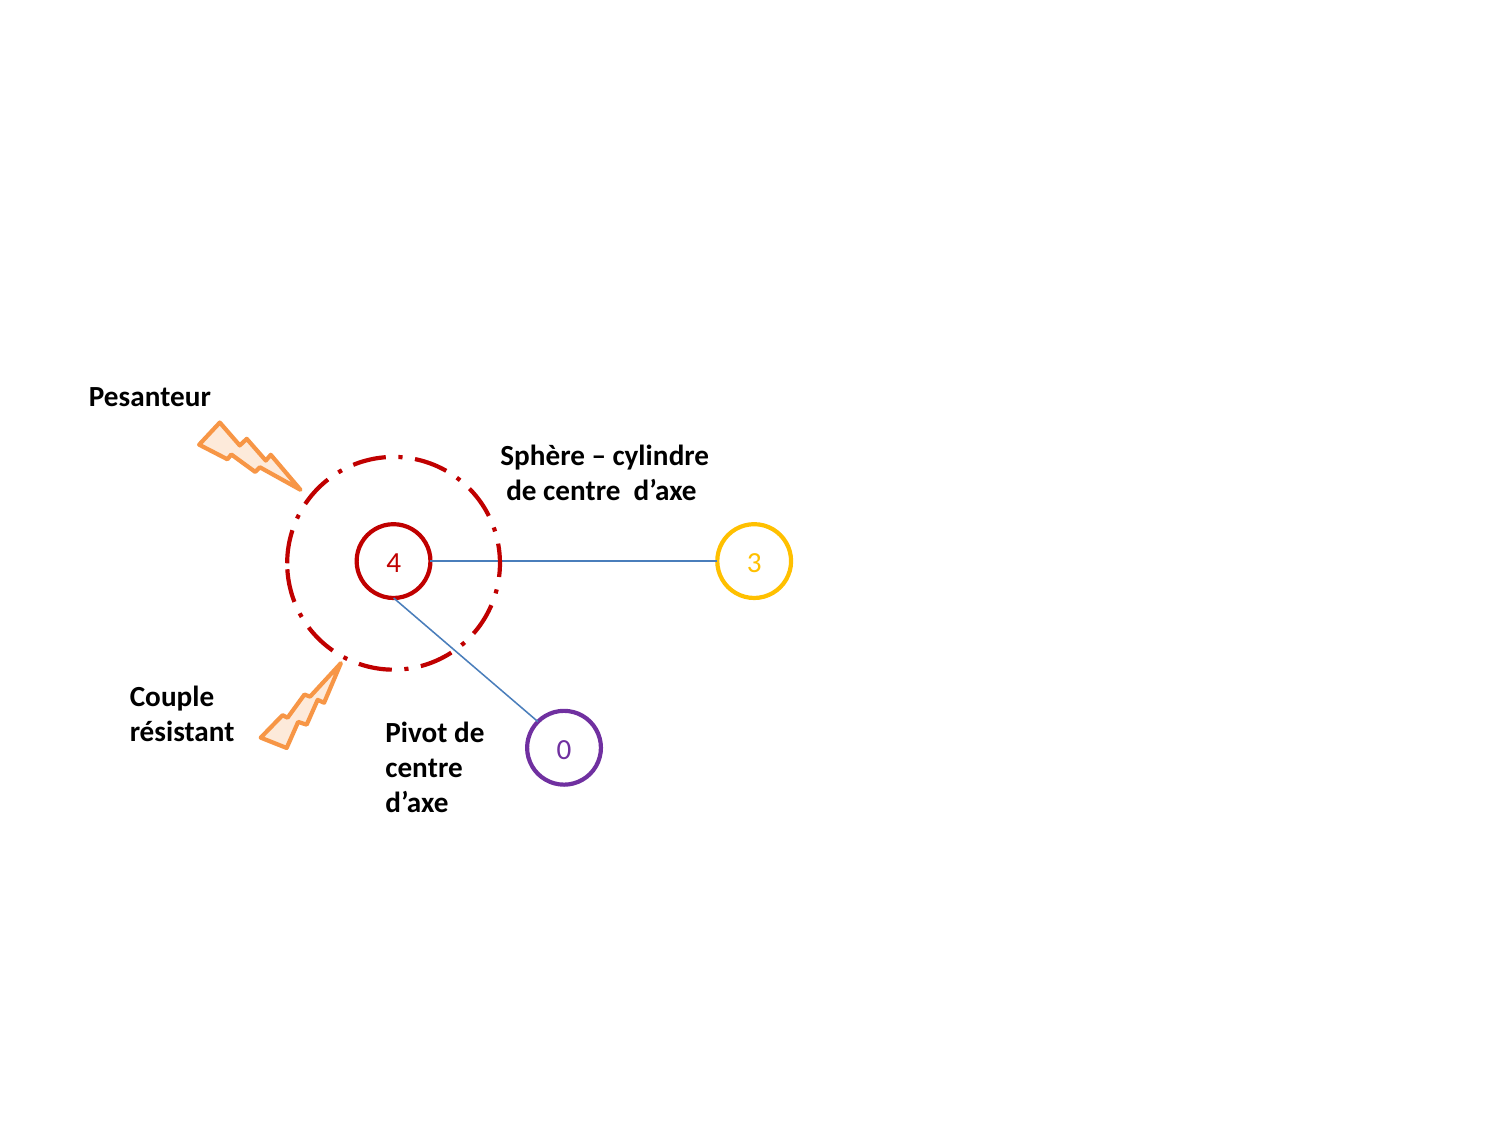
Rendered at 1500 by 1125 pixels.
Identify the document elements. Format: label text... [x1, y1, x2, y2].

text_box 0 [525, 708, 604, 787]
text_box [306, 661, 343, 727]
text_box [197, 420, 303, 492]
text_box Pesanteur [74, 370, 247, 420]
text_box Couple résistant [115, 669, 306, 755]
text_box 3 [715, 522, 794, 601]
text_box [393, 597, 539, 722]
text_box [285, 454, 503, 672]
